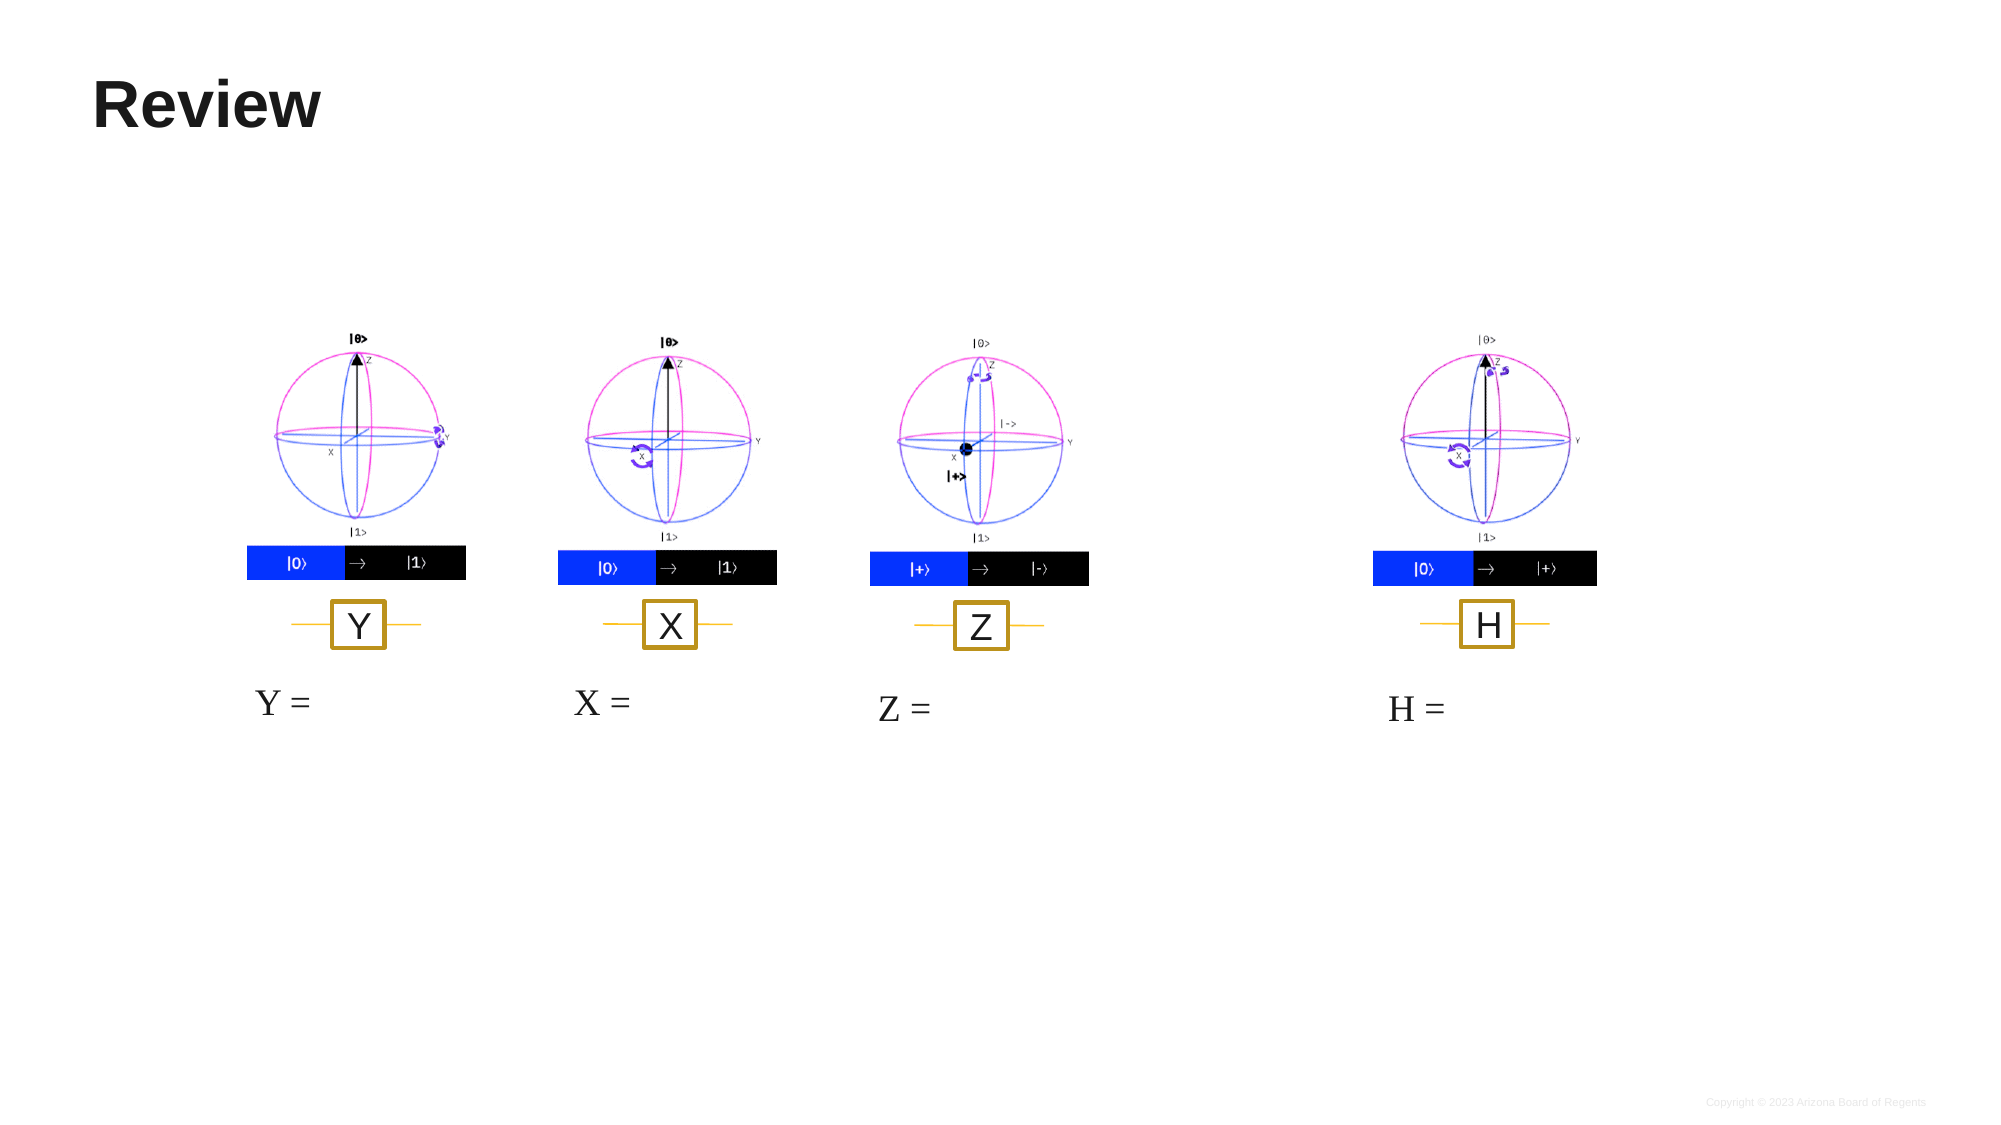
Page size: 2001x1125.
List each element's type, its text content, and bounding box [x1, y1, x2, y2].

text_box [291, 601, 422, 649]
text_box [602, 600, 733, 648]
picture [558, 329, 777, 585]
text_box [914, 602, 1045, 649]
picture [246, 324, 466, 580]
title Review [92, 69, 1932, 170]
picture [1373, 324, 1597, 586]
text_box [1419, 600, 1550, 648]
picture [870, 331, 1089, 587]
